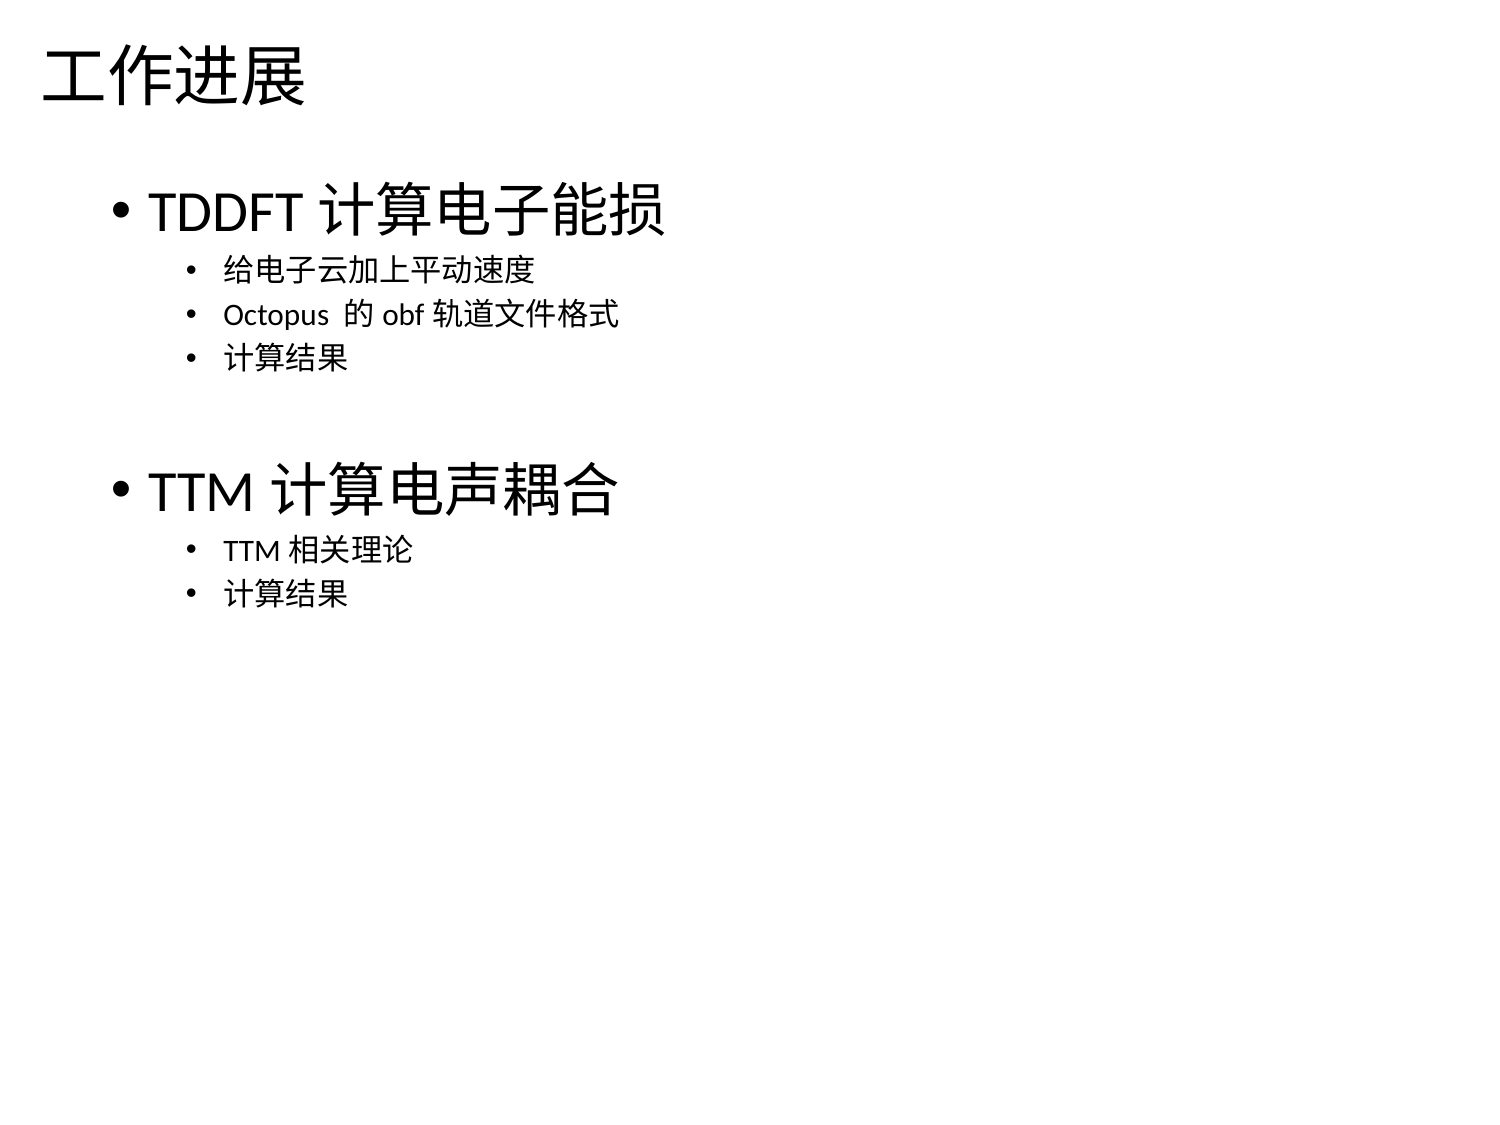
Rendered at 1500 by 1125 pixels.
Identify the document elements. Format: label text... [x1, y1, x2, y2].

list TDDFT计算电子能损 给电子云加上平动速度 Octopus 的obf轨道文件格式 计算结果 TTM计算电声耦合 TTM相关理论 计算结果 [95, 174, 1390, 710]
text_box 工作进展 [25, 26, 1110, 121]
